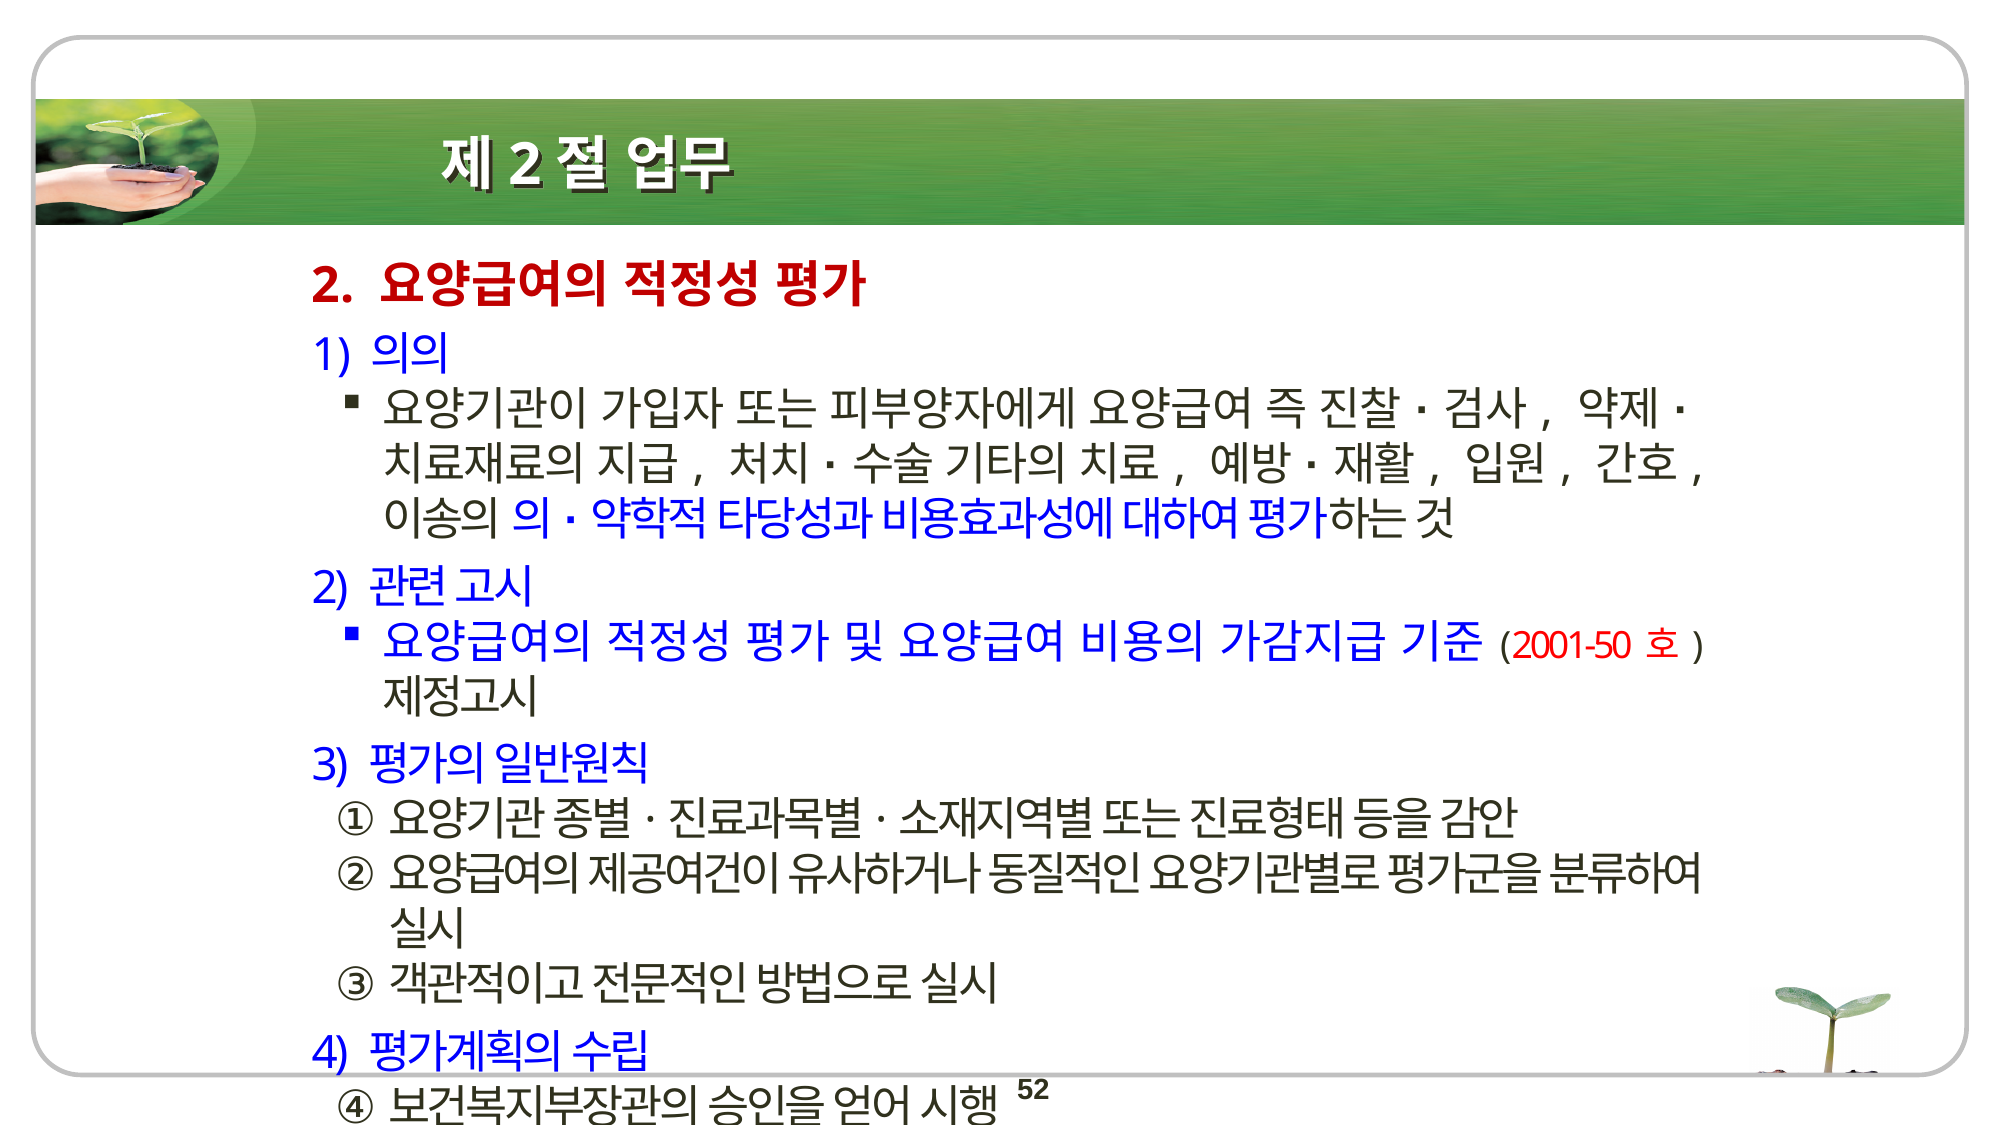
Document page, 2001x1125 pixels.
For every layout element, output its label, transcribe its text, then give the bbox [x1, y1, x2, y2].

text_box 2. 요양급여의 적정성 평가 의의 요양기관이 가입자 또는 피부양자에게 요양급여 즉 진찰·검사, 약제·치료재료의 지급, 처치·수술 기타의 치료, 예방·재활, 입원, 간호, 이송의 의·약학적 타당성과 비용효과성에 대하여 평가하는 것 2) 관련 고시 요양급여의 적정성 평가 및 요양급여 비용의 가감지급 기준(2001-50호) 제정고시 3) 평가의 일반원칙 요양기관 종별·진료과목별·소재지역별 또는 진료형태 등을 감안 요양급여의 제공여건이 유사하거나 동질적인 요양기관별로 평가군을 분류하여 실시 객관적이고 전문적인 방법으로 실시 4) 평가계획의 수립 보건복지부장관의 승인을 얻어 시행 평가계획을 평가실시 2월 이전에 요양기관 관련기관이 사전에 알 수 있도록 공개 [296, 245, 1715, 1125]
title 제2절 업무 [425, 116, 1680, 205]
picture [36, 99, 1964, 225]
picture [1749, 987, 1900, 1072]
